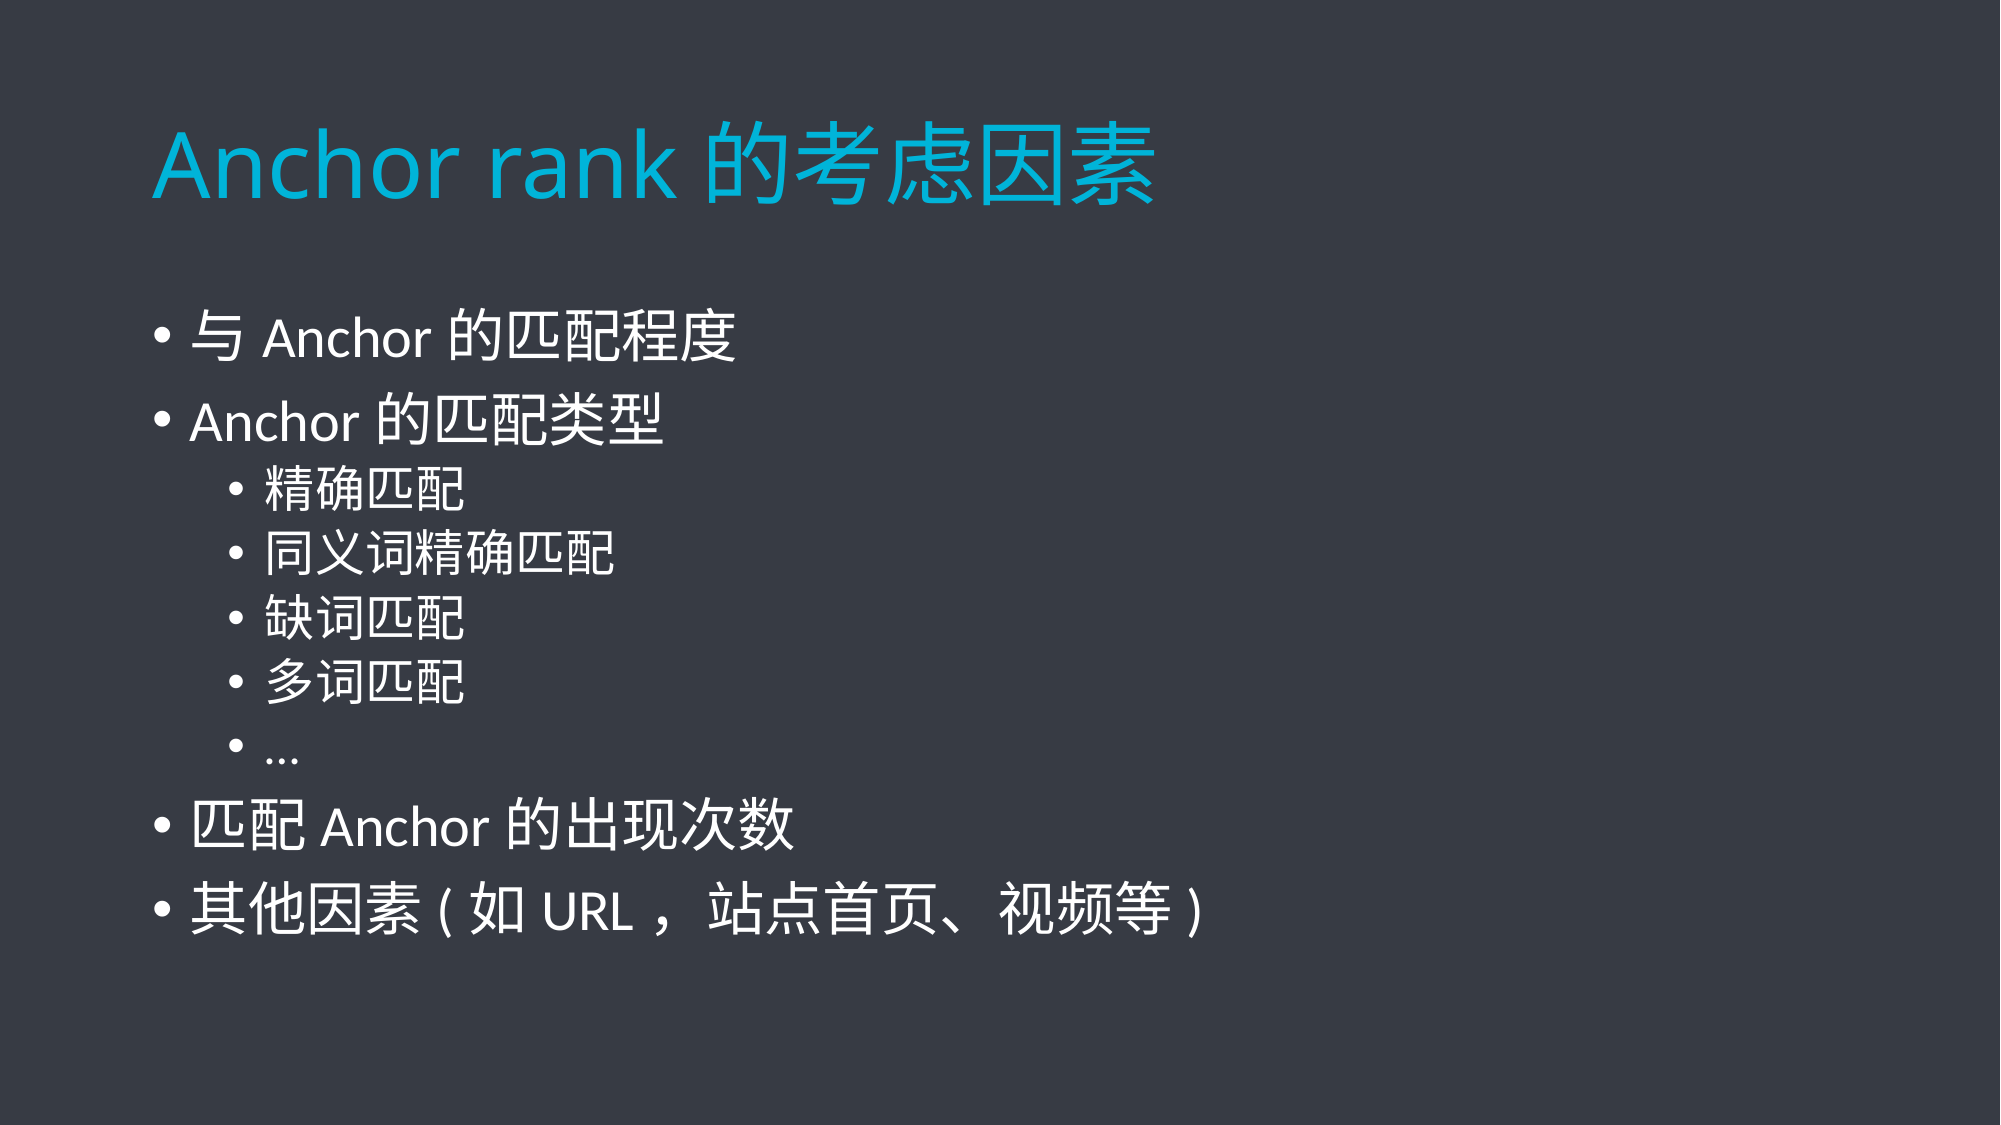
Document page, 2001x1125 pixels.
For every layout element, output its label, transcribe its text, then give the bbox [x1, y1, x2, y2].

title Anchor rank的考虑因素 [137, 59, 1863, 278]
list 与Anchor的匹配程度 Anchor的匹配类型 精确匹配 同义词精确匹配 缺词匹配 多词匹配 … 匹配Anchor的出现次数 其他因素(如URL，站点首页、视频等) [137, 299, 1863, 1014]
